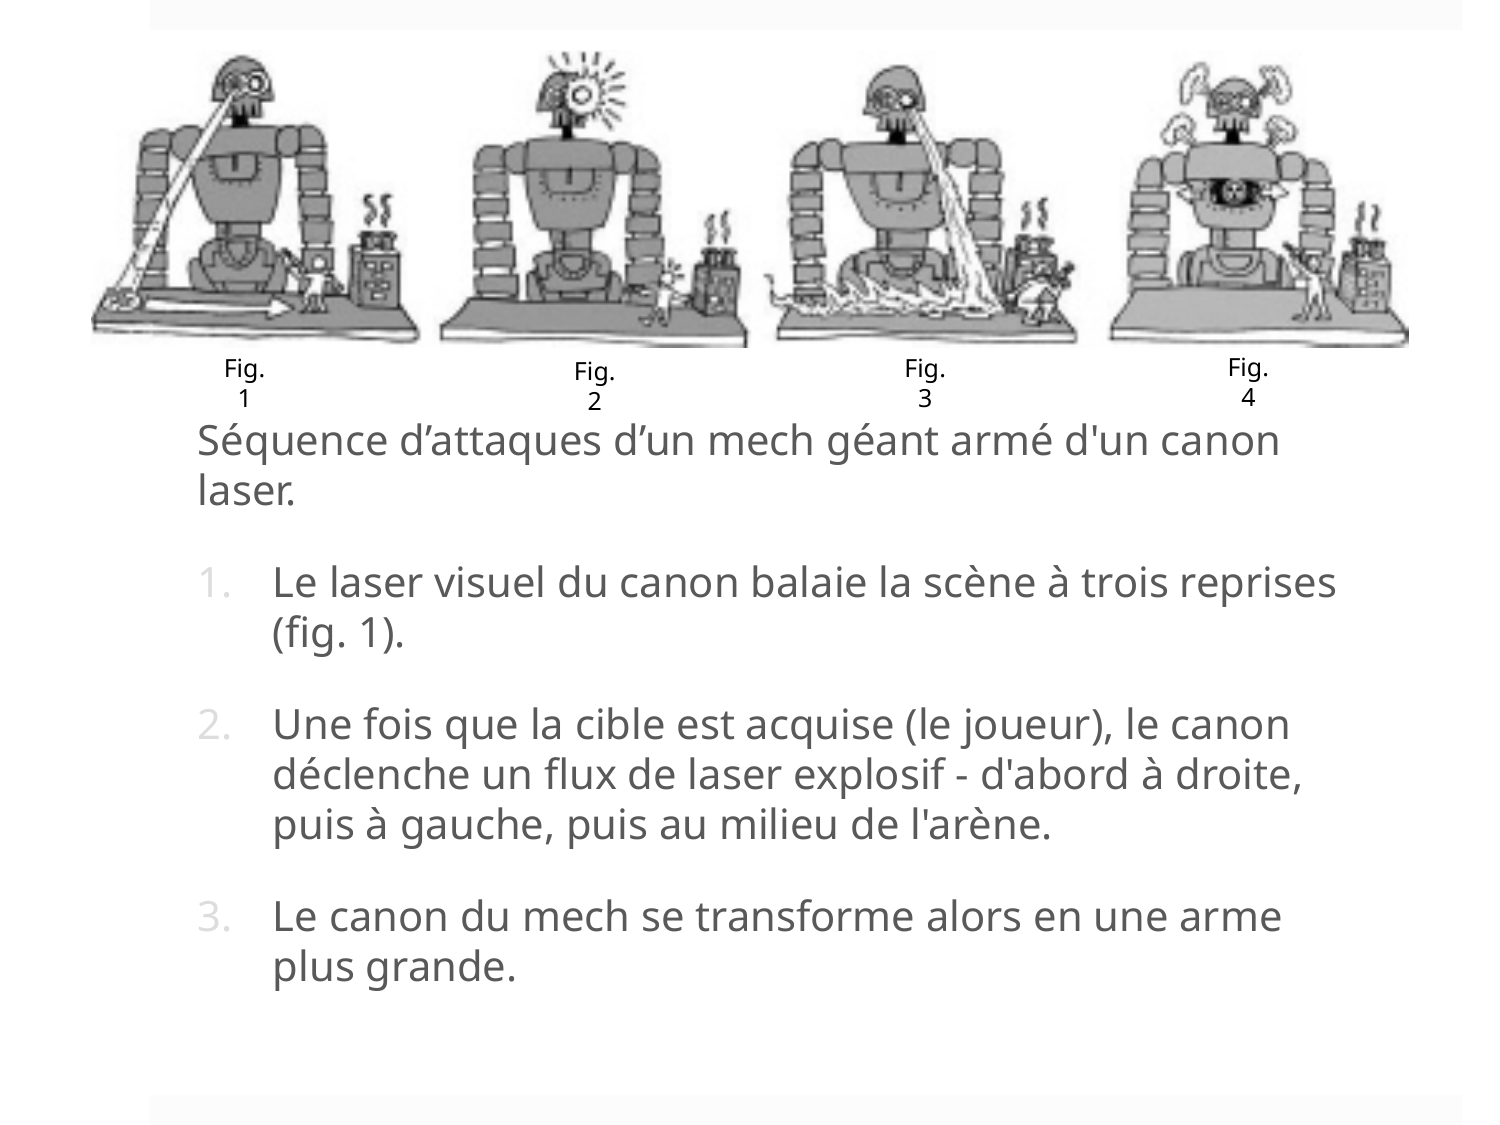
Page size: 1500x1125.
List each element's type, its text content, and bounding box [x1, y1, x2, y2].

text_box Fig. 4 [1202, 348, 1295, 419]
text_box Fig. 1 [198, 348, 291, 421]
text_box Fig. 3 [879, 348, 971, 421]
text_box Fig. 2 [548, 348, 641, 423]
picture [90, 49, 1410, 348]
list Séquence d’attaques d’un mech géant armé d'un canon laser. Le laser visuel du canon balaie la scène à trois reprises (fig. 1). Une fois que la cible est acquise (le joueur), le canon déclenche un flux de laser explosif - d'abord à droite, puis à gauche, puis au milieu de l'arène. Le canon du mech se transforme alors en une arme plus grande. [182, 406, 1376, 781]
